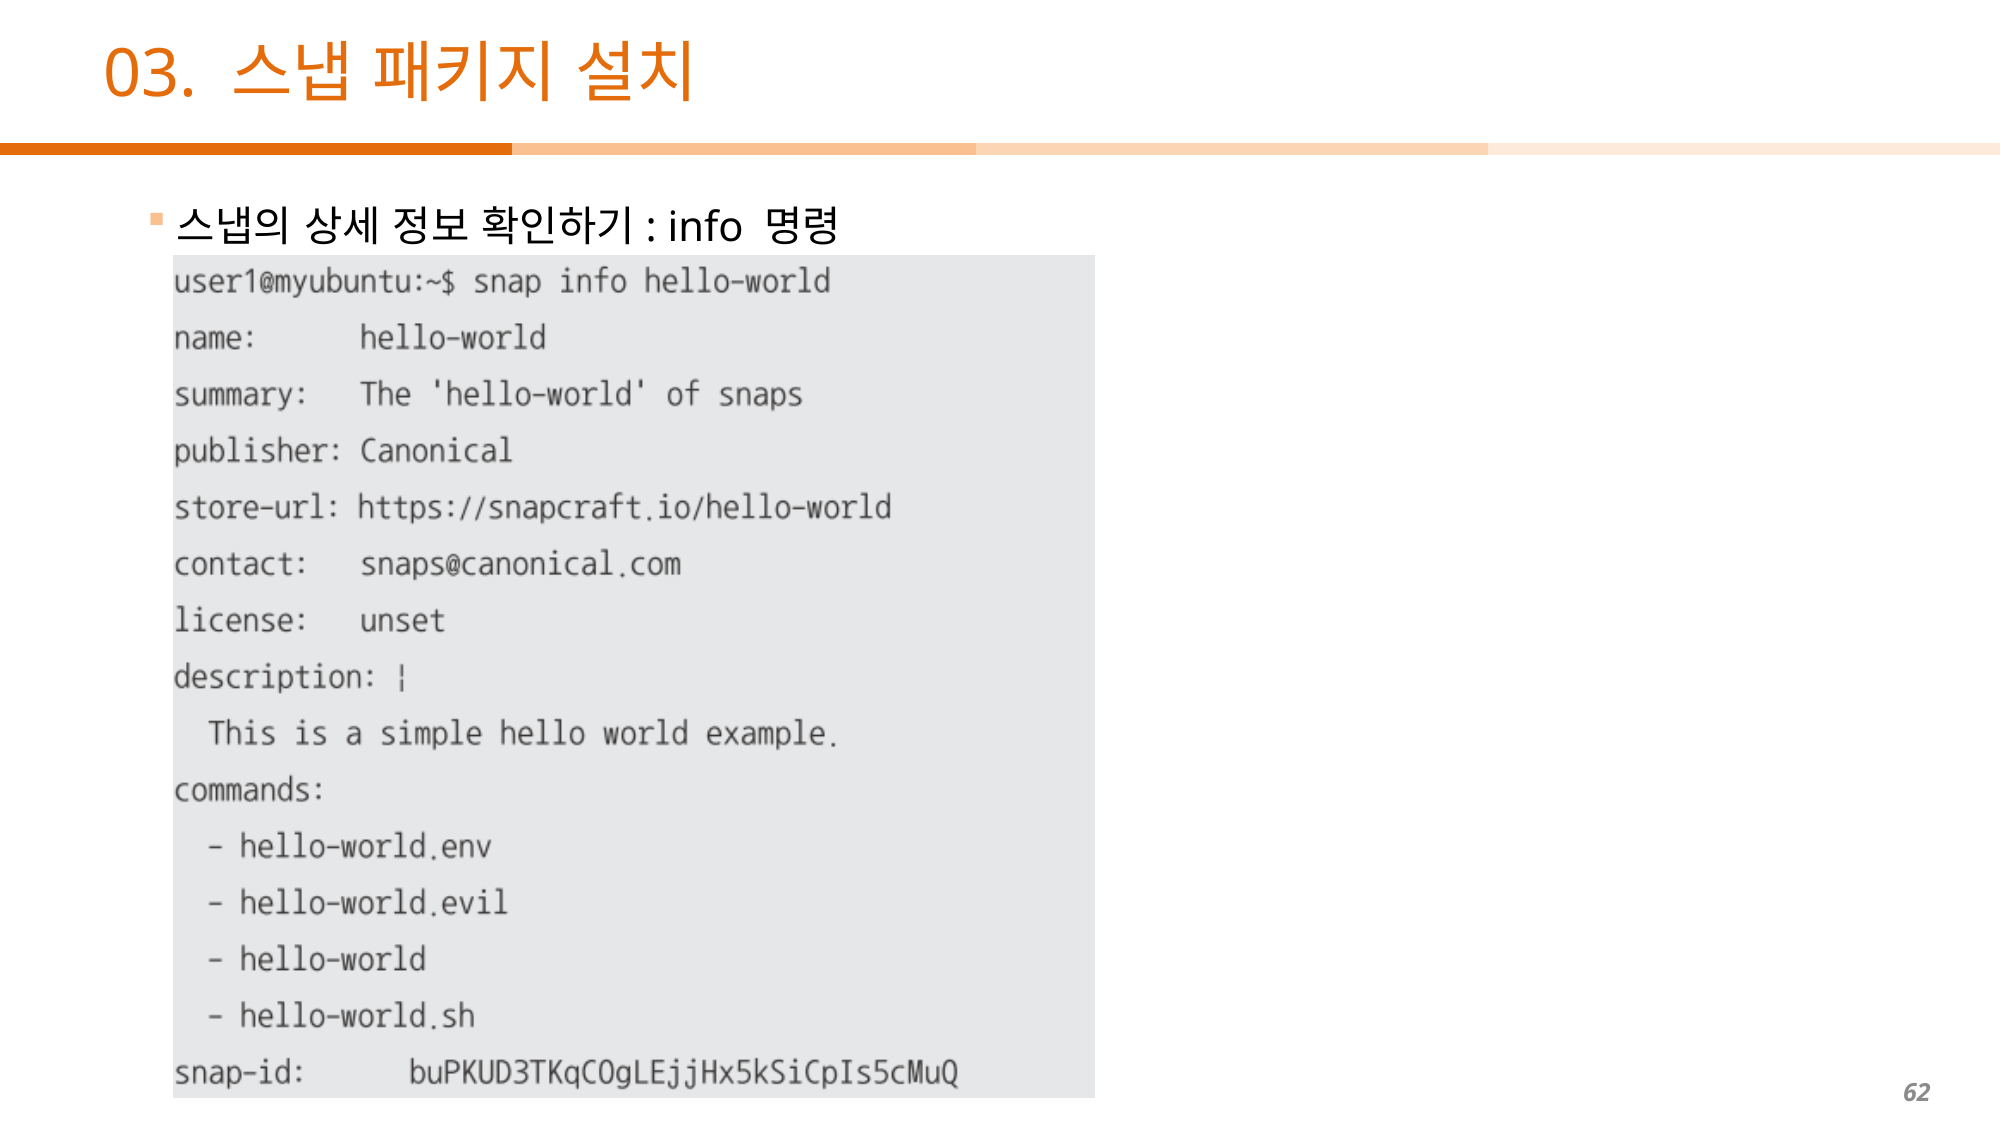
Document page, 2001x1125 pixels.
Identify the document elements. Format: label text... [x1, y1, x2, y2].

list 스냅의 상세 정보 확인하기: info 명령 [88, 176, 1920, 1083]
picture [172, 255, 1095, 1098]
title 03. 스냅 패키지 설치 [88, 18, 1920, 122]
